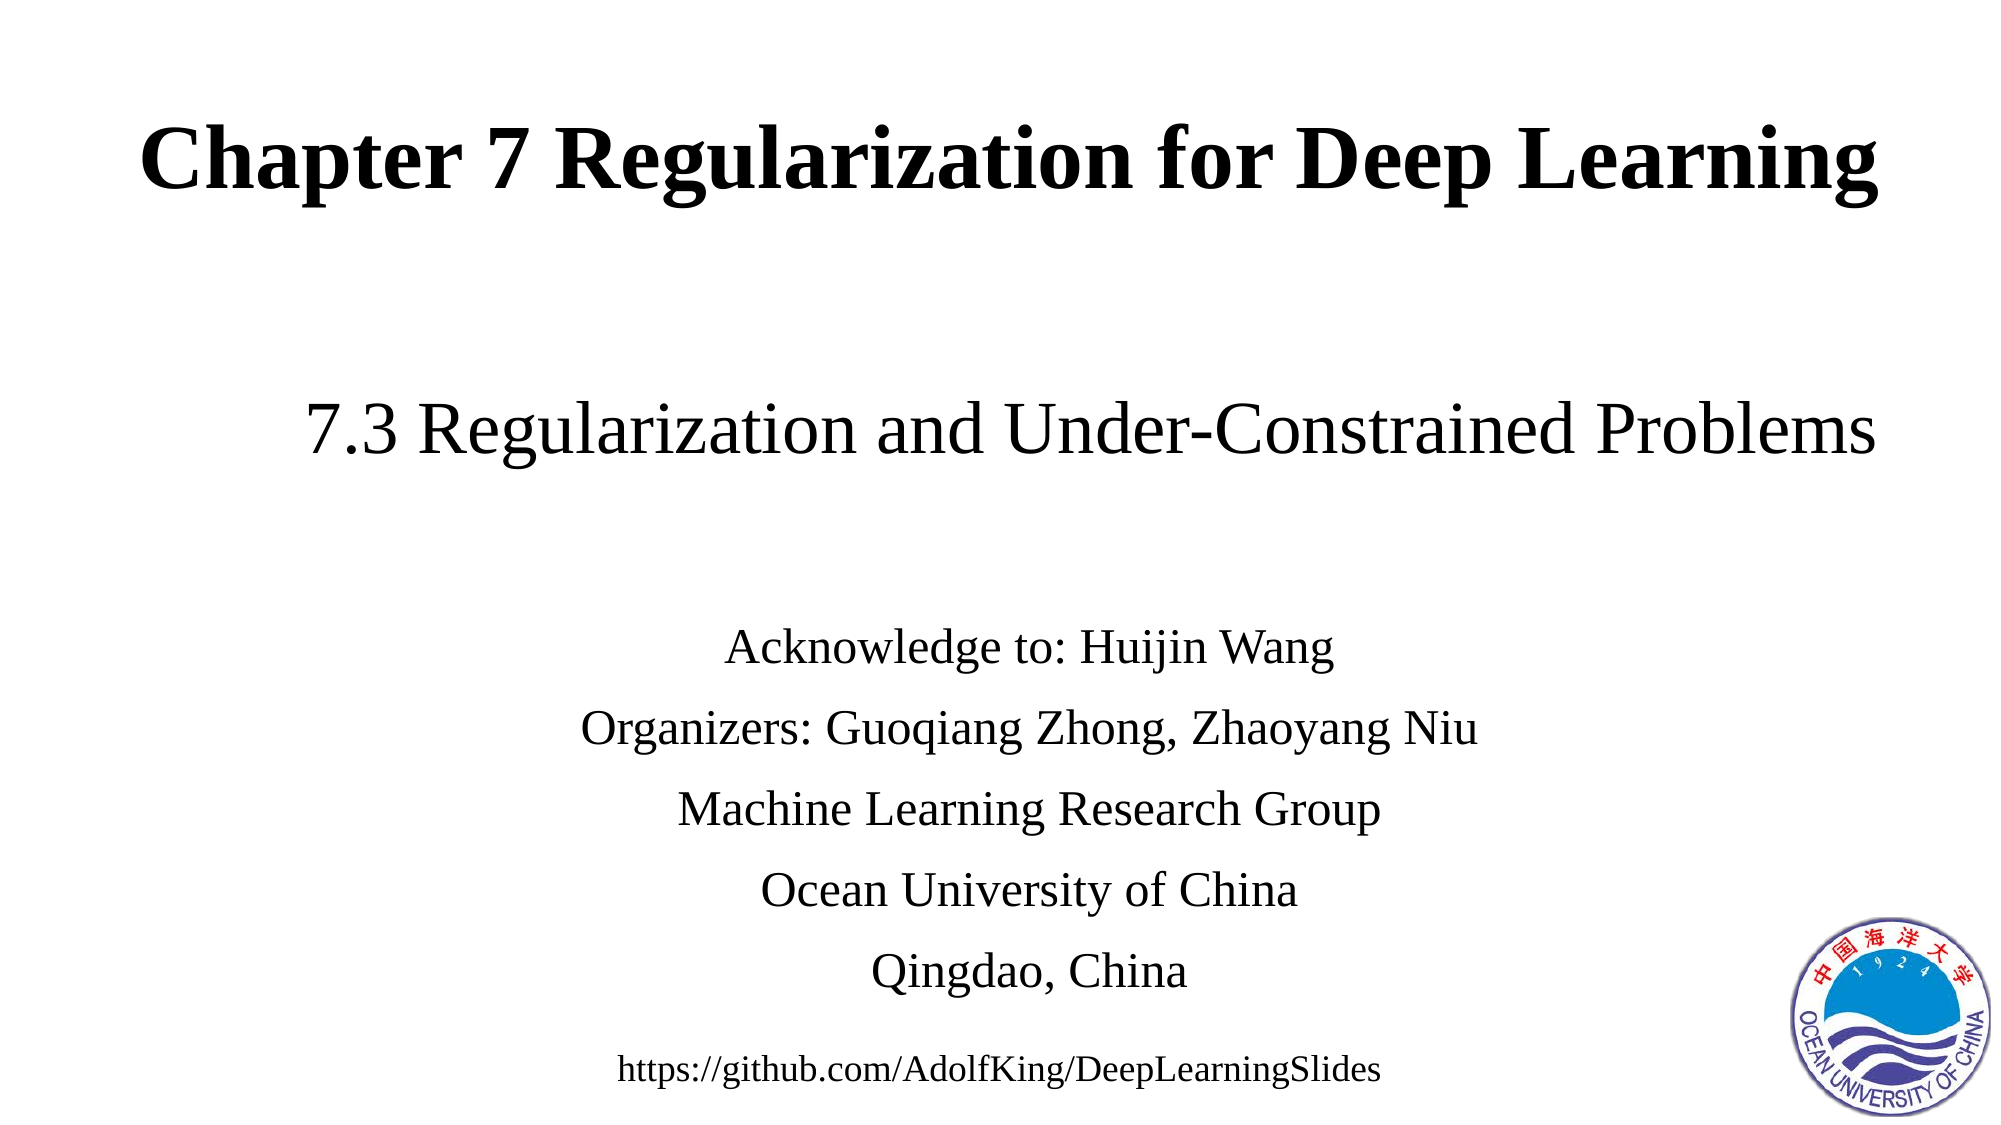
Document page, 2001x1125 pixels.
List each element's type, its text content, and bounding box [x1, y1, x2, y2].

subtitle Acknowledge to: Huijin Wang Organizers: Guoqiang Zhong, Zhaoyang Niu Machine Learning Research Group Ocean University of China Qingdao, China [335, 606, 1724, 1006]
picture [1789, 917, 1991, 1117]
text_box https://github.com/AdolfKing/DeepLearningSlides [594, 1036, 1406, 1096]
text_box 7.3 Regularization and Under-Constrained Problems [240, 280, 1944, 476]
text_box Chapter 7 Regularization for Deep Learning [97, 89, 1923, 214]
